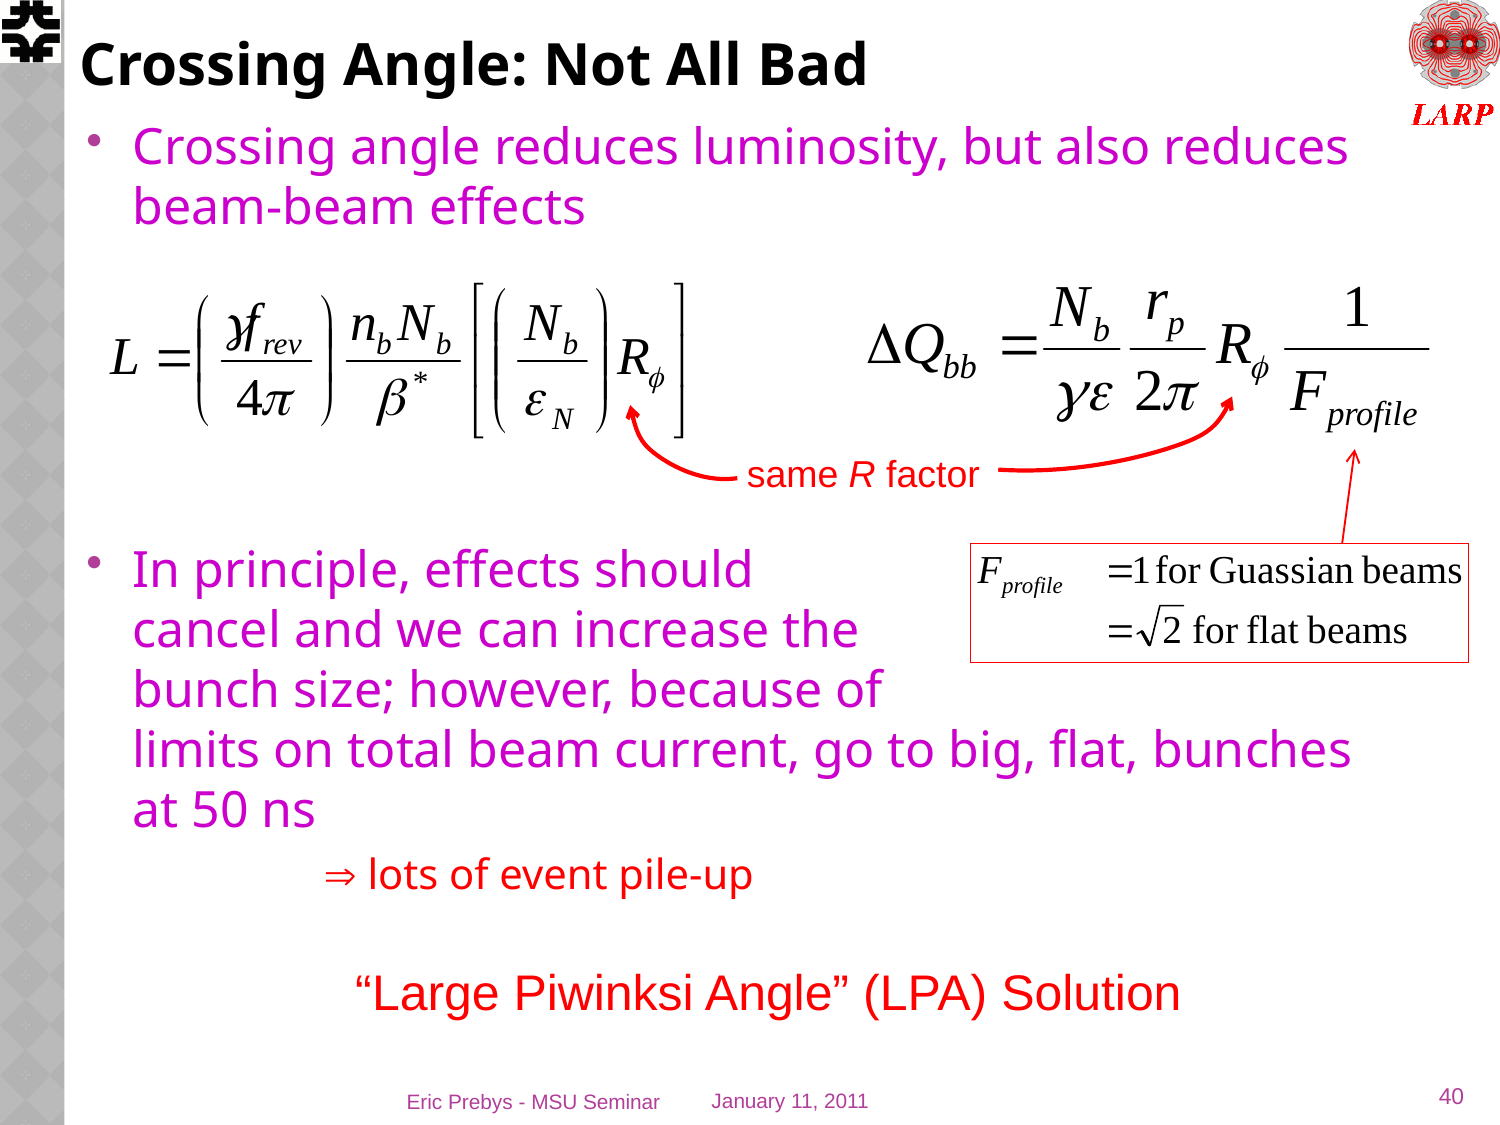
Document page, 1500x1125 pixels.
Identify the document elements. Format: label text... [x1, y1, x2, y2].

slide_number 40 [1367, 1071, 1465, 1110]
picture [0, 0, 61, 63]
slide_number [696, 1075, 1025, 1114]
picture [1406, 0, 1500, 125]
text_box [998, 452, 1160, 472]
title Crossing Angle: Not All Bad [72, 24, 1428, 98]
list Crossing angle reduces luminosity, but also reduces beam-beam effects In principle, effects should cancel and we can increase the bunch size; however, because of limits on total beam current, go to big, flat, bunches at 50 ns  lots of event pile-up [72, 106, 1428, 188]
text_box [660, 459, 738, 480]
table_cell Gauss [0, 0, 65, 1125]
text_box “Large Piwinksi Angle” (LPA) Solution [340, 953, 1210, 1028]
text_box same R factor [718, 442, 1009, 503]
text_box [1300, 489, 1397, 504]
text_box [970, 543, 1470, 663]
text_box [100, 272, 760, 450]
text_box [856, 259, 1443, 444]
footer Eric Prebys - MSU Seminar [75, 1075, 675, 1114]
